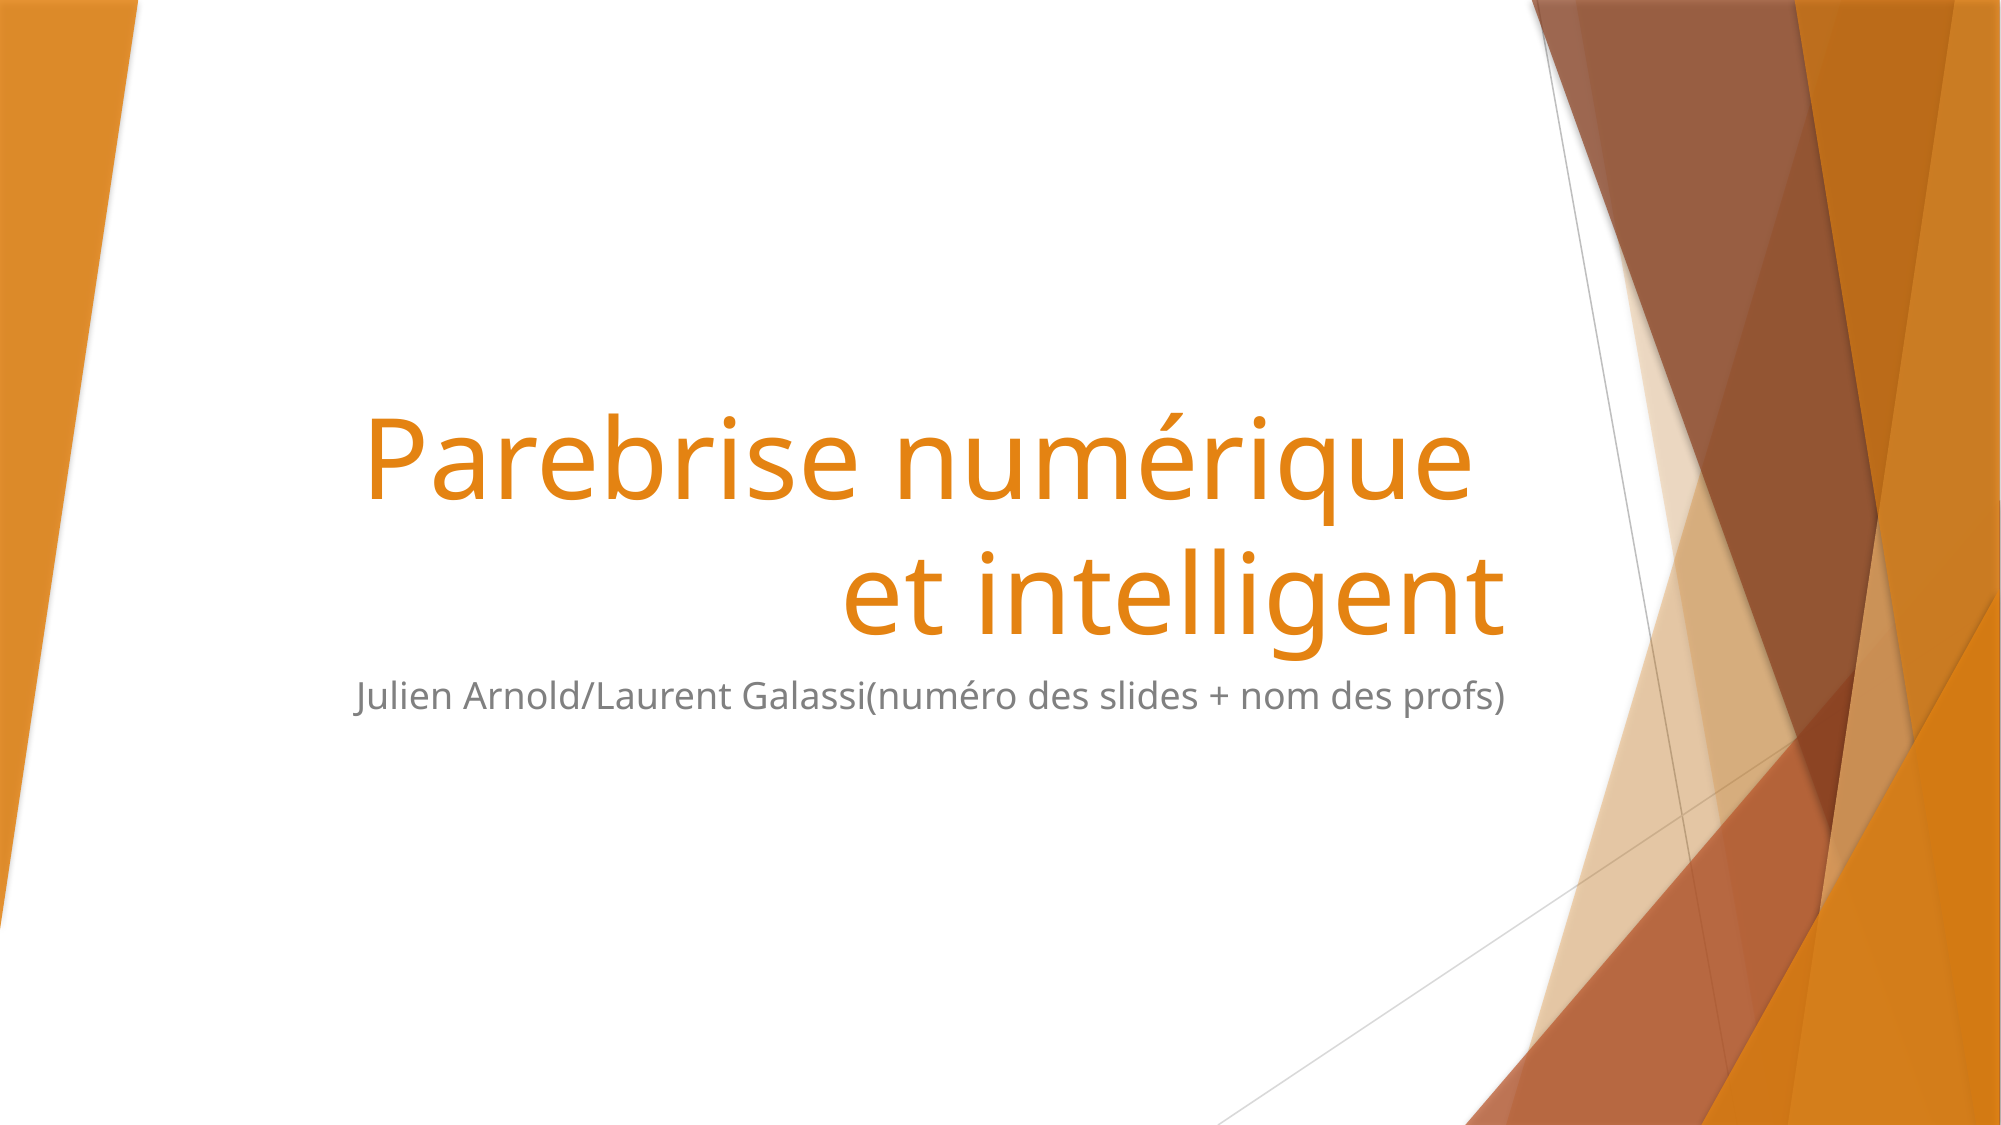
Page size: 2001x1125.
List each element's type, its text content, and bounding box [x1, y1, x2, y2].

title Parebrise numérique et intelligent [247, 394, 1522, 664]
subtitle Julien Arnold/Laurent Galassi(numéro des slides + nom des profs) [247, 664, 1522, 845]
